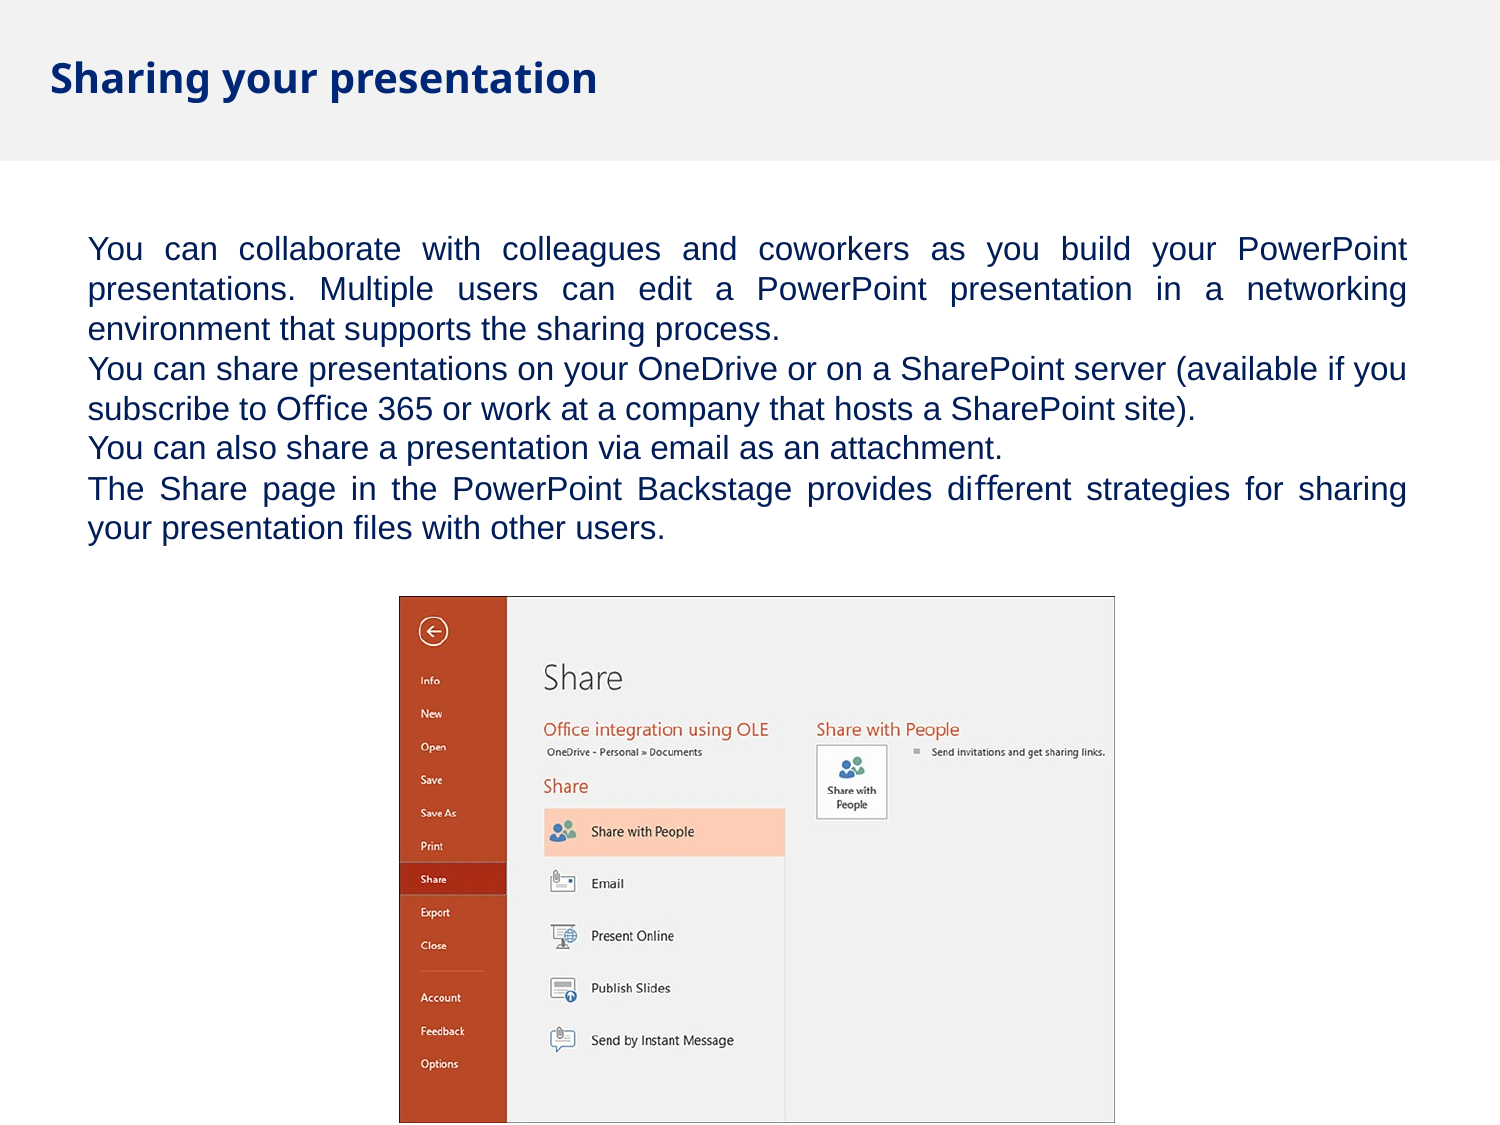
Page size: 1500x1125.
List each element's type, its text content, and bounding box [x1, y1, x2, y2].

title Sharing your presentation [50, 50, 1425, 240]
picture [399, 596, 1116, 1123]
text_box You can collaborate with colleagues and coworkers as you build your PowerPoint presentations. Multiple users can edit a PowerPoint presentation in a networking environment that supports the sharing process. You can share presentations on your OneDrive or on a SharePoint server (available if you subscribe to Oﬃce 365 or work at a company that hosts a SharePoint site). You can also share a presentation via email as an attachment. The Share page in the PowerPoint Backstage provides diﬀerent strategies for sharing your presentation ﬁles with other users. [87, 224, 1410, 547]
